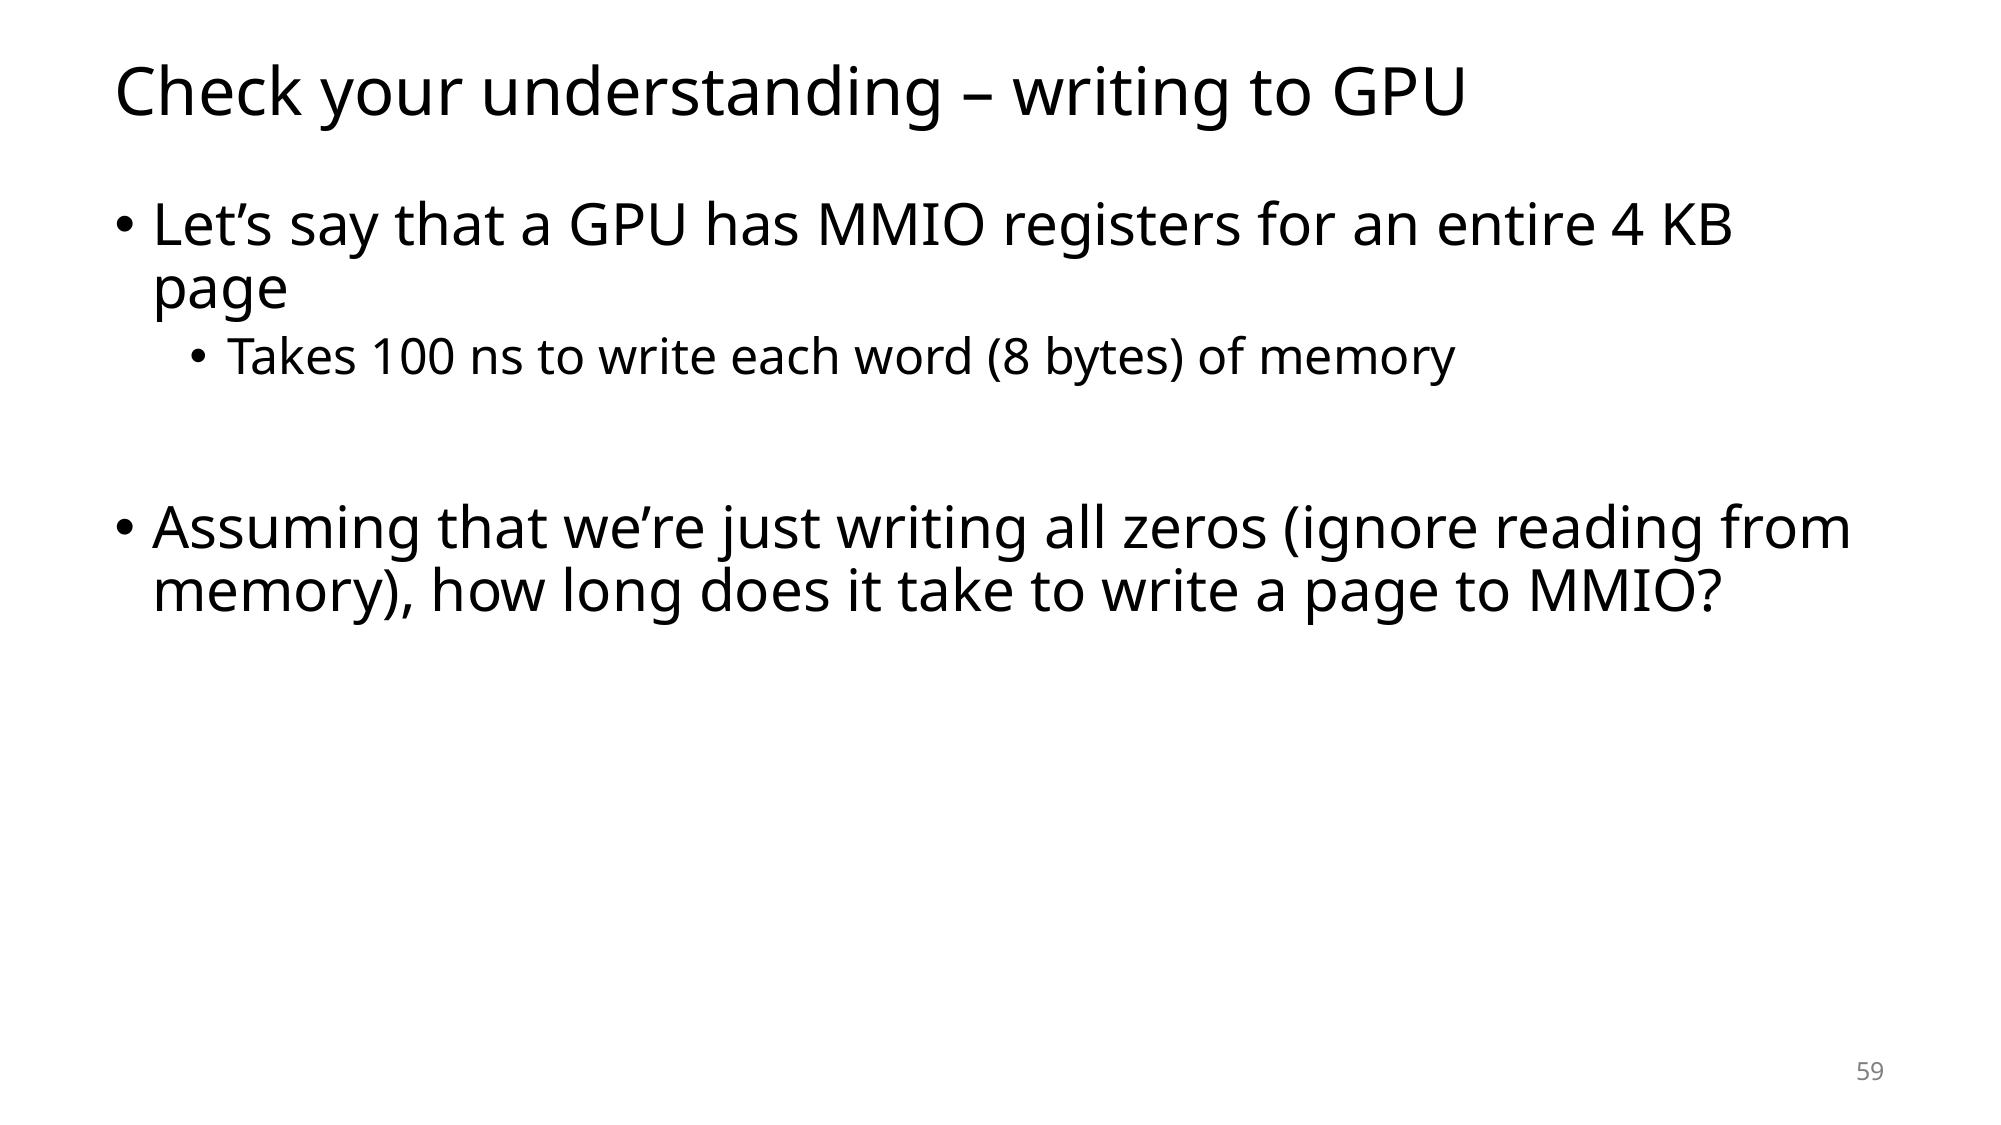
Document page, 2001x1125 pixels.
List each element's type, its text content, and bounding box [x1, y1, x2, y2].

title Check your understanding – writing to GPU [99, 37, 1900, 150]
list Let’s say that a GPU has MMIO registers for an entire 4 KB page Takes 100 ns to write each word (8 bytes) of memory Assuming that we’re just writing all zeros (ignore reading from memory), how long does it take to write a page to MMIO? [99, 187, 1900, 1013]
slide_number 59 [1749, 1042, 1900, 1103]
